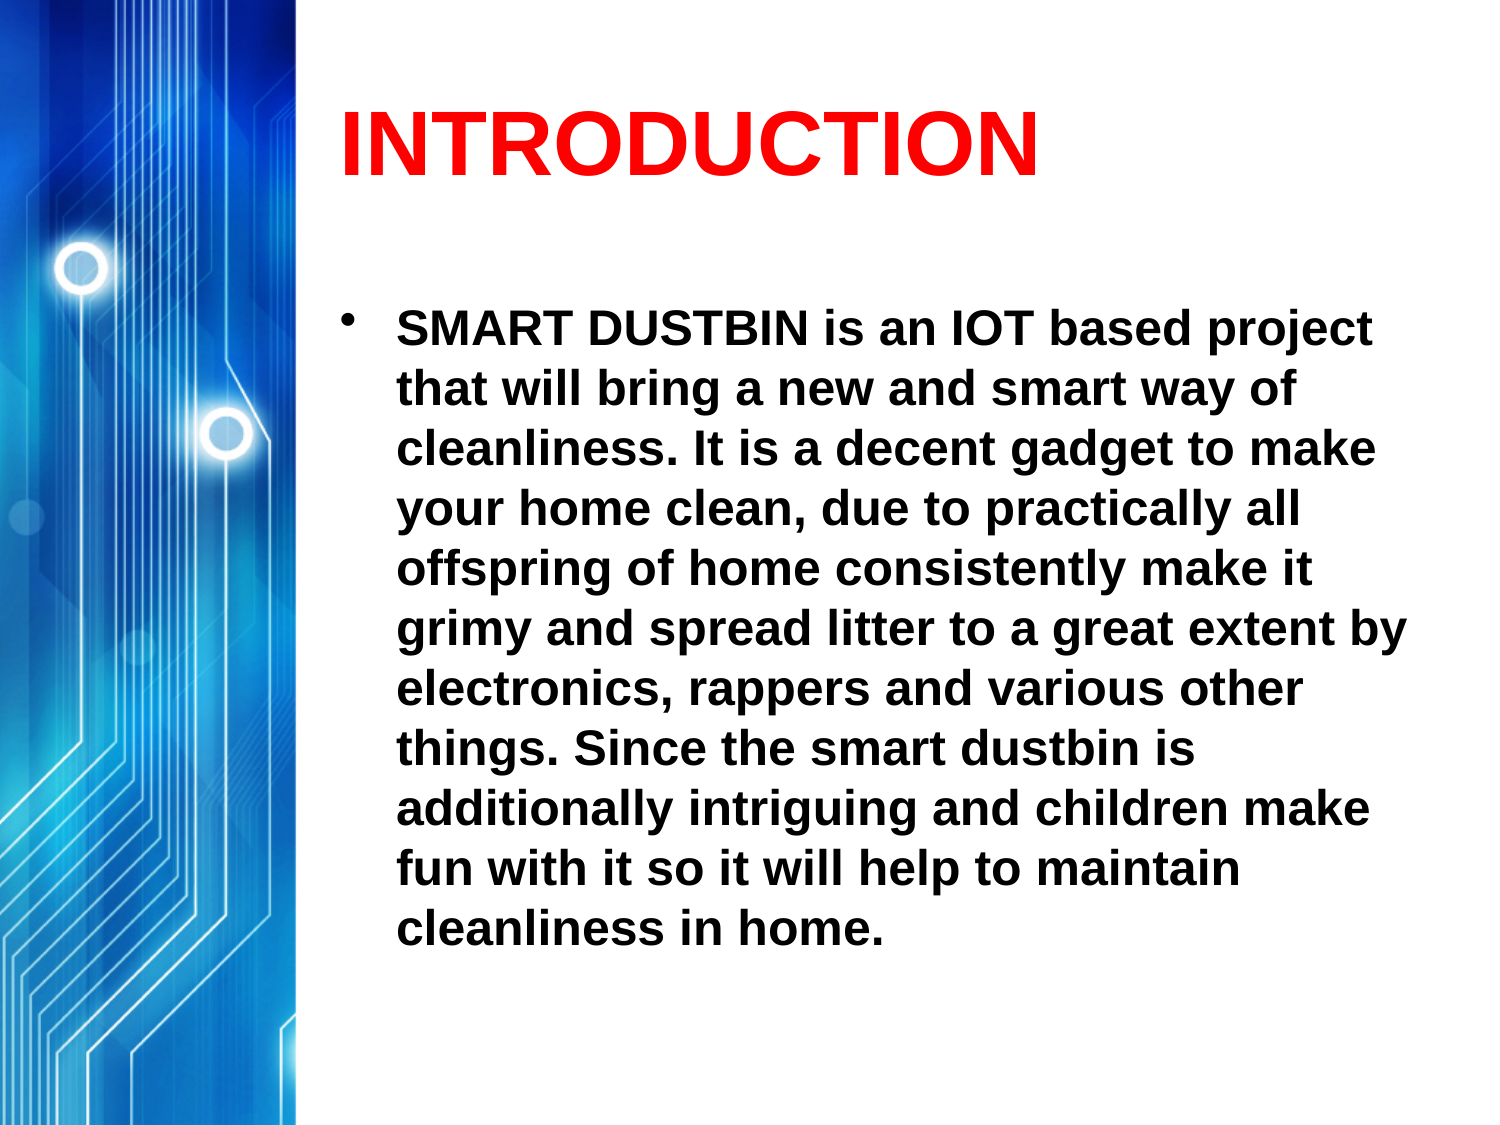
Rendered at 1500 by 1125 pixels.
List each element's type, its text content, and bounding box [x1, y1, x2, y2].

list SMART DUSTBIN is an IOT based project that will bring a new and smart way of cleanliness. It is a decent gadget to make your home clean, due to practically all offspring of home consistently make it grimy and spread litter to a great extent by electronics, rappers and various other things. Since the smart dustbin is additionally intriguing and children make fun with it so it will help to maintain cleanliness in home. [324, 287, 1449, 999]
title INTRODUCTION [324, 44, 1426, 233]
picture [0, 0, 1500, 1125]
